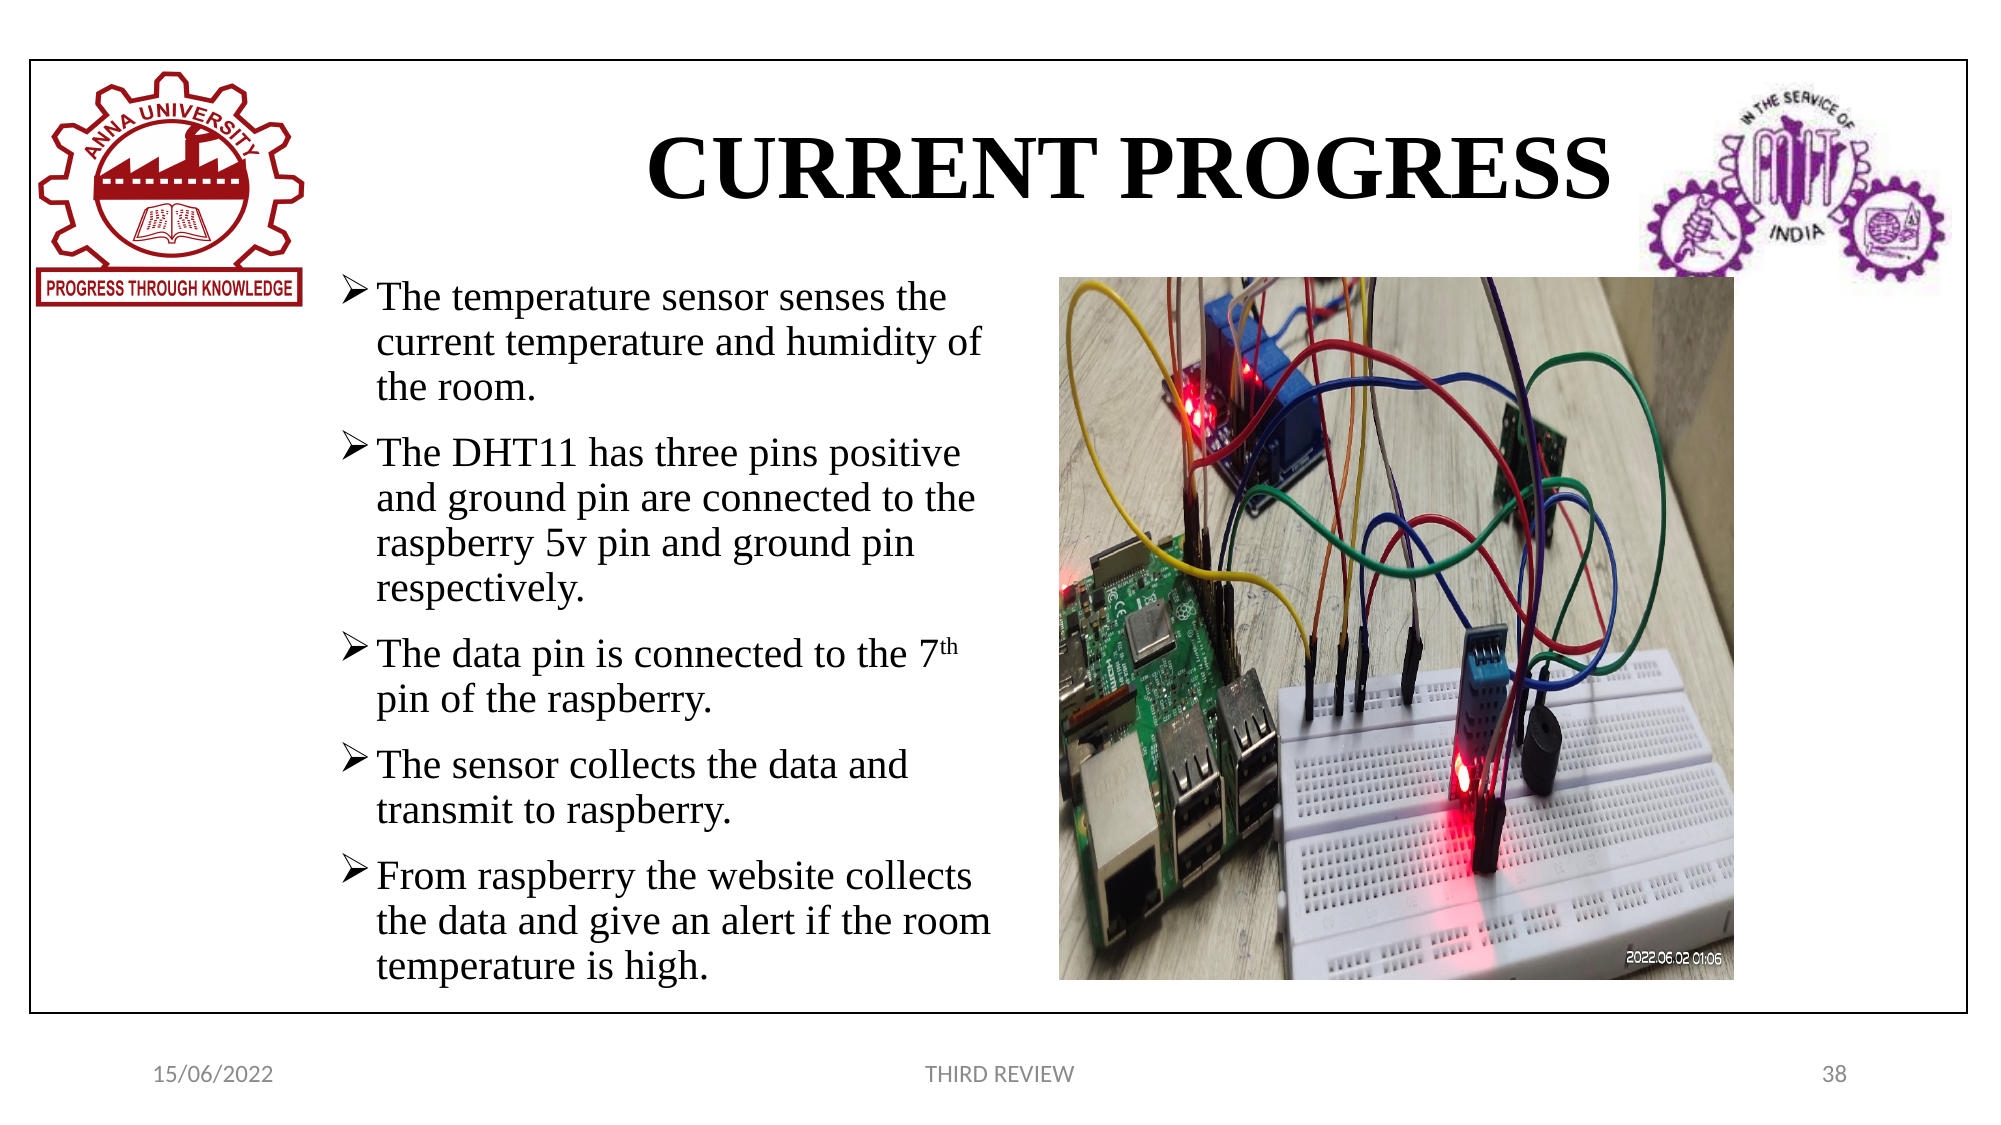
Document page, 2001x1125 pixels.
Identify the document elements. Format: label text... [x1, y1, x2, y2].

picture [34, 70, 306, 308]
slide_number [137, 1042, 588, 1103]
title CURRENT PROGRESS [137, 59, 1863, 278]
picture [1058, 70, 1952, 980]
list The temperature sensor senses the current temperature and humidity of the room. The DHT11 has three pins positive and ground pin are connected to the raspberry 5v pin and ground pin respectively. The data pin is connected to the 7th pin of the raspberry. The sensor collects the data and transmit to raspberry. From raspberry the website collects the data and give an alert if the room temperature is high. [323, 267, 1033, 982]
footer THIRD REVIEW [662, 1042, 1338, 1103]
slide_number 38 [1412, 1042, 1863, 1103]
